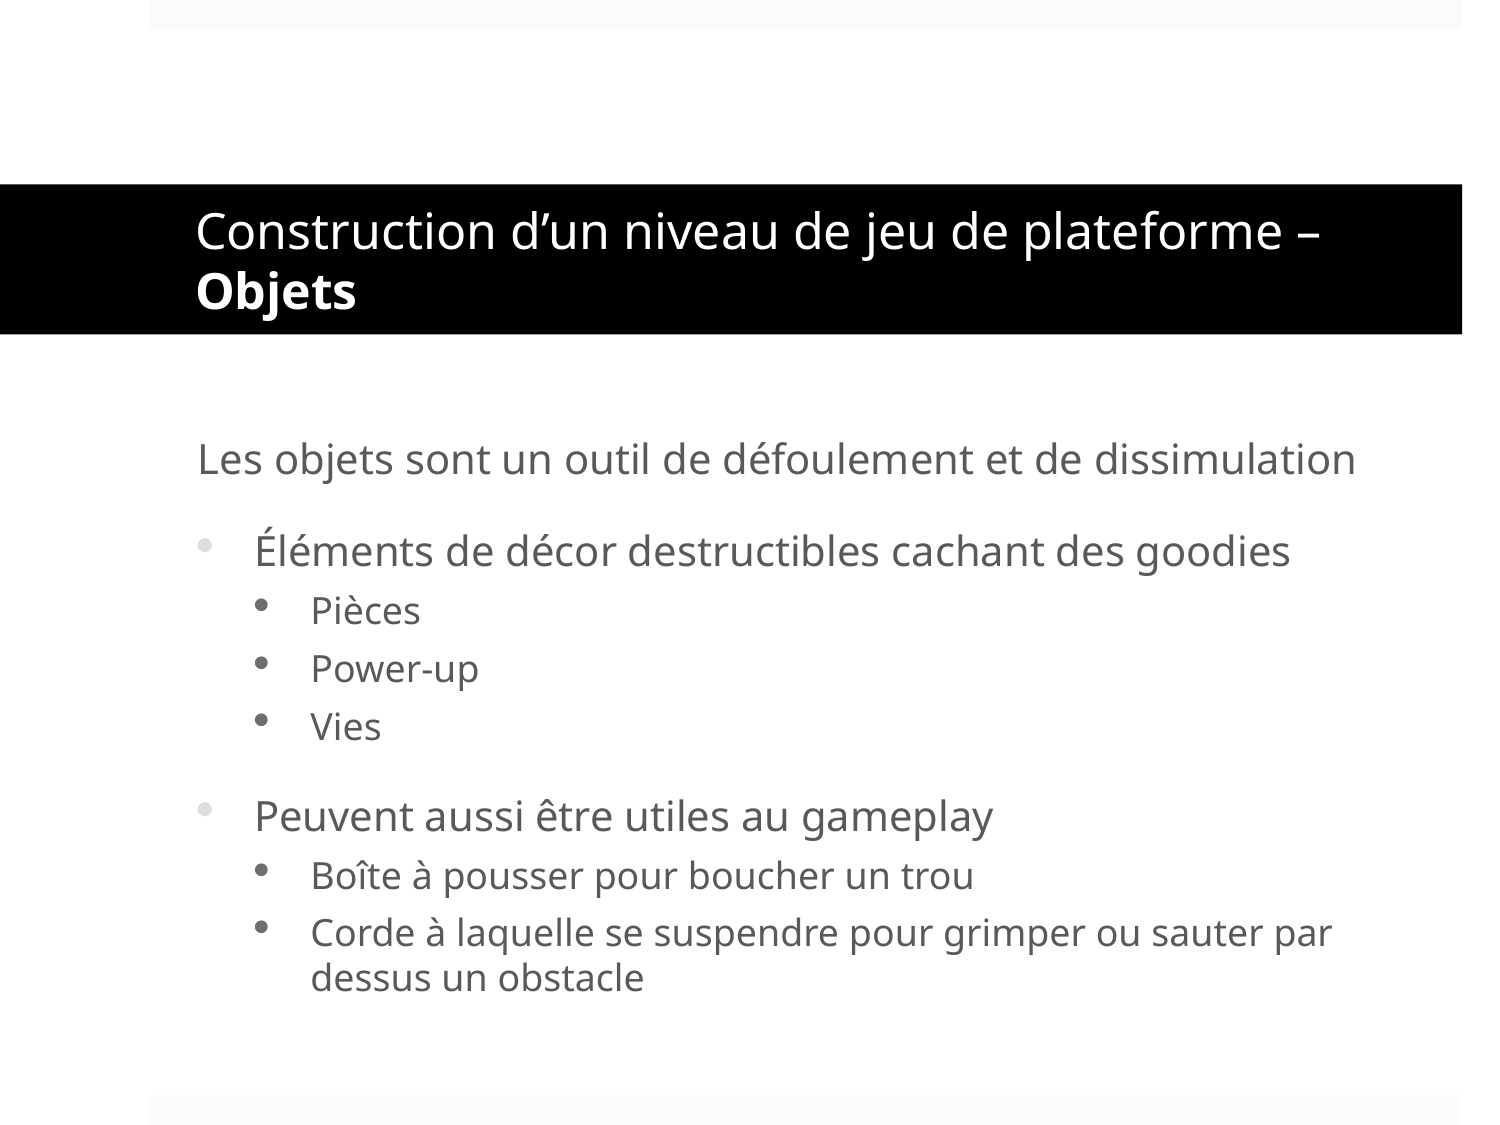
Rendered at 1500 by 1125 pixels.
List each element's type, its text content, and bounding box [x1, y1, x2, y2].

title Construction d’un niveau de jeu de plateforme –Objets [0, 184, 1463, 335]
list Les objets sont un outil de défoulement et de dissimulation Éléments de décor destructibles cachant des goodies Pièces Power-up Vies Peuvent aussi être utiles au gameplay Boîte à pousser pour boucher un trou Corde à laquelle se suspendre pour grimper ou sauter par dessus un obstacle [182, 425, 1432, 1028]
